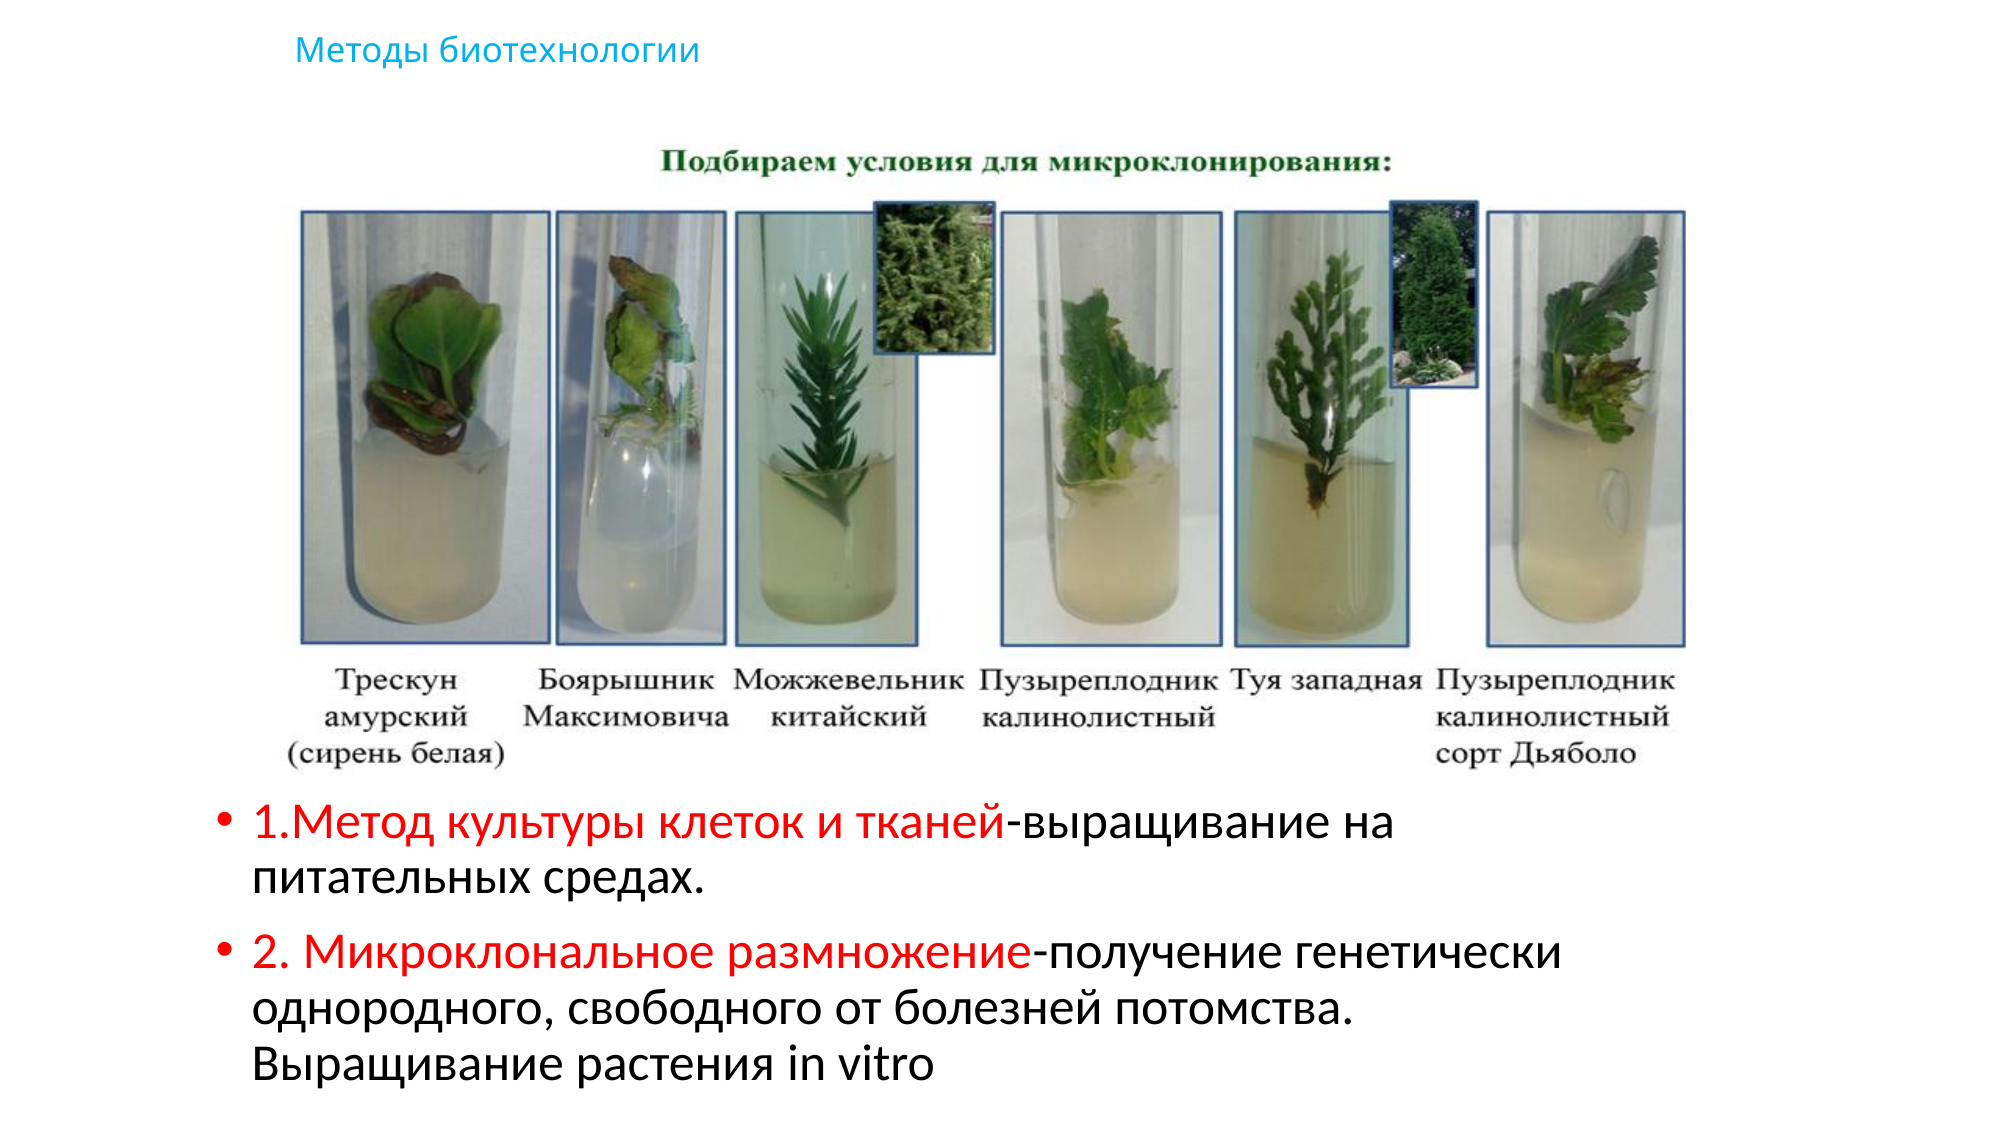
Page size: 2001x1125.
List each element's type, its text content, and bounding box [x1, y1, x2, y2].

list 1.Метод культуры клеток и тканей-выращивание на питательных средах. 2. Микроклональное размножение-получение генетически однородного, свободного от болезней потомства. Выращивание растения in vitro [200, 407, 1683, 1106]
title Методы биотехнологии [279, 24, 1675, 79]
picture [279, 143, 1686, 776]
